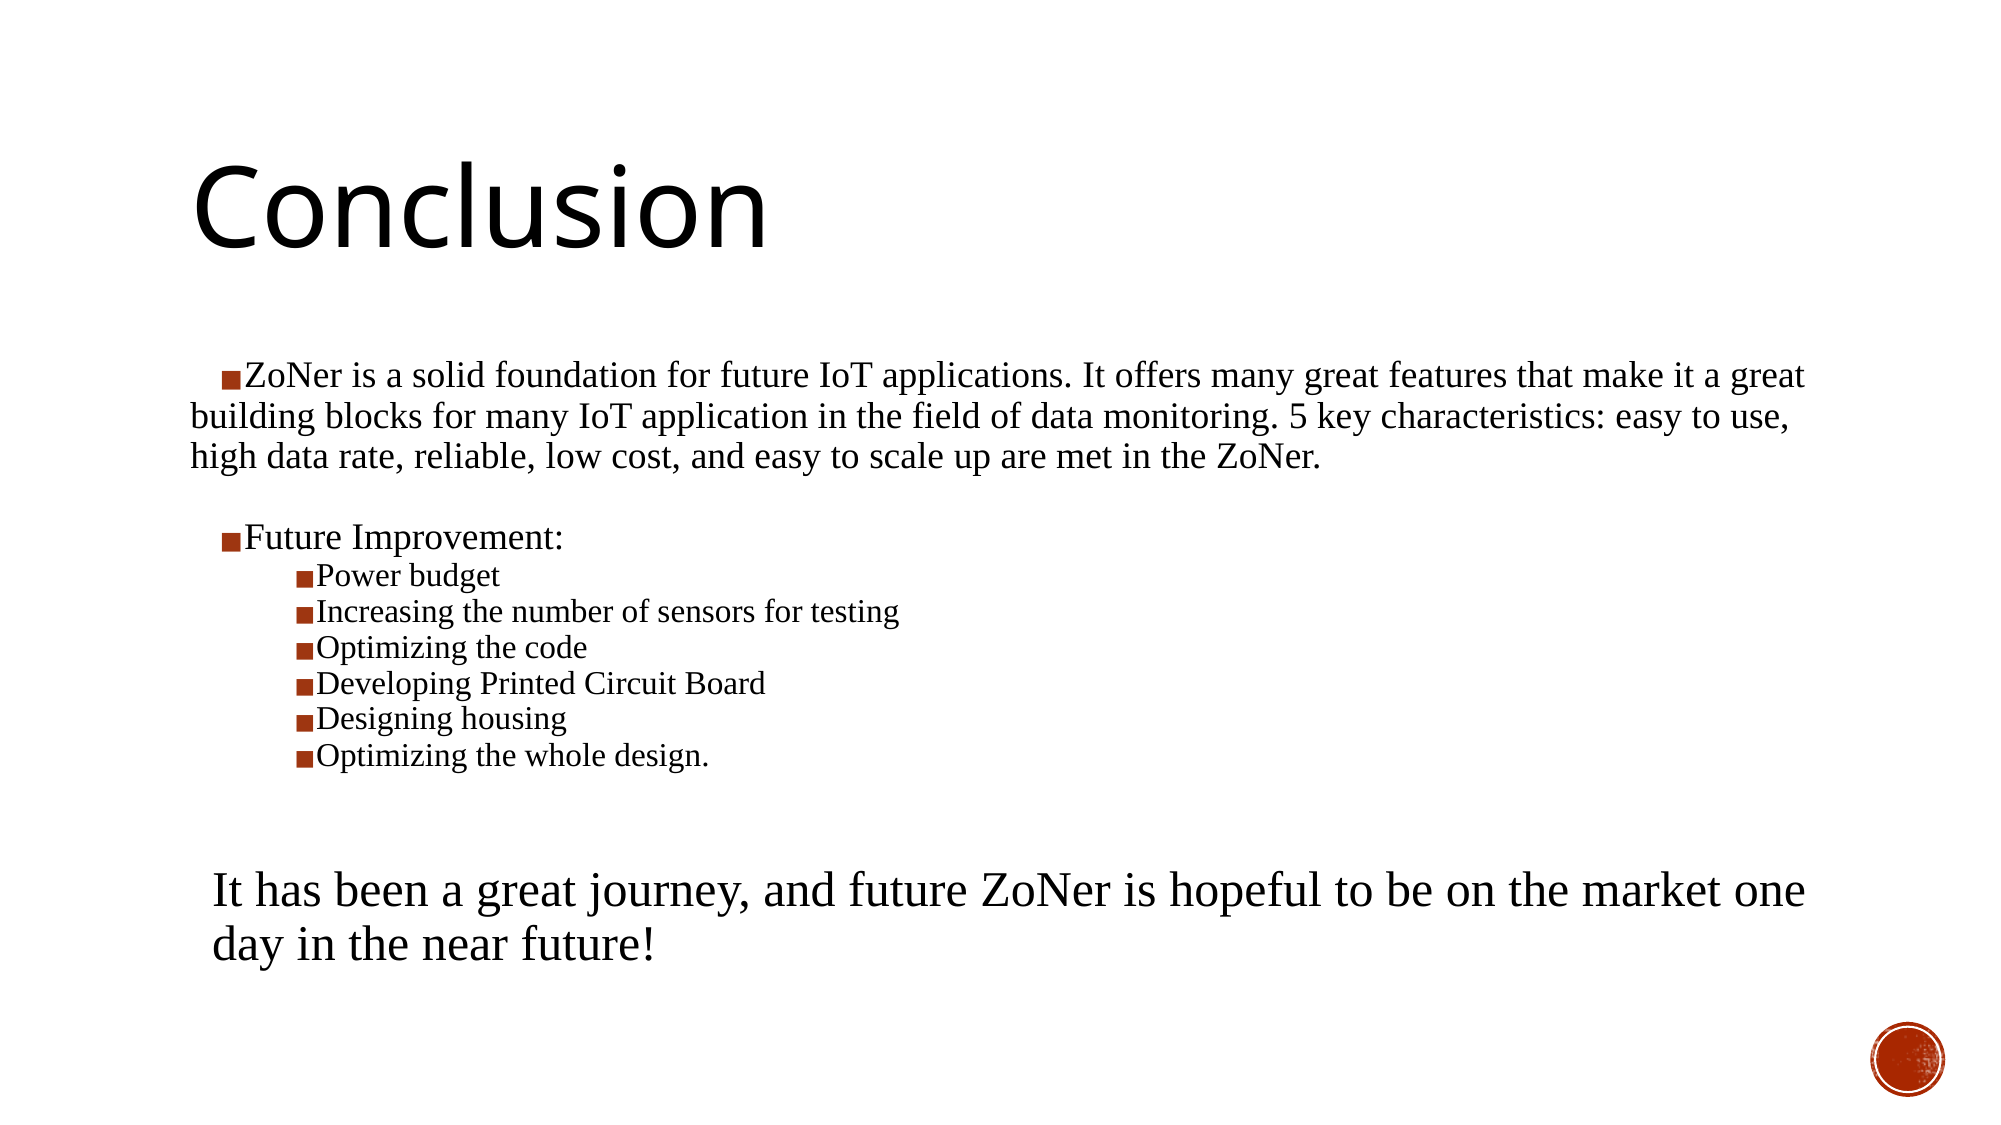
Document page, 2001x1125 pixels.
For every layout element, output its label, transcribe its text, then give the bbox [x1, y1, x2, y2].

picture [1870, 1021, 1946, 1097]
title Conclusion [175, 79, 1826, 344]
list ZoNer is a solid foundation for future IoT applications. It offers many great features that make it a great building blocks for many IoT application in the field of data monitoring. 5 key characteristics: easy to use, high data rate, reliable, low cost, and easy to scale up are met in the ZoNer. Future Improvement: Power budget Increasing the number of sensors for testing Optimizing the code Developing Printed Circuit Board Designing housing Optimizing the whole design. It has been a great journey, and future ZoNer is hopeful to be on the market one day in the near future! [175, 348, 1826, 1013]
